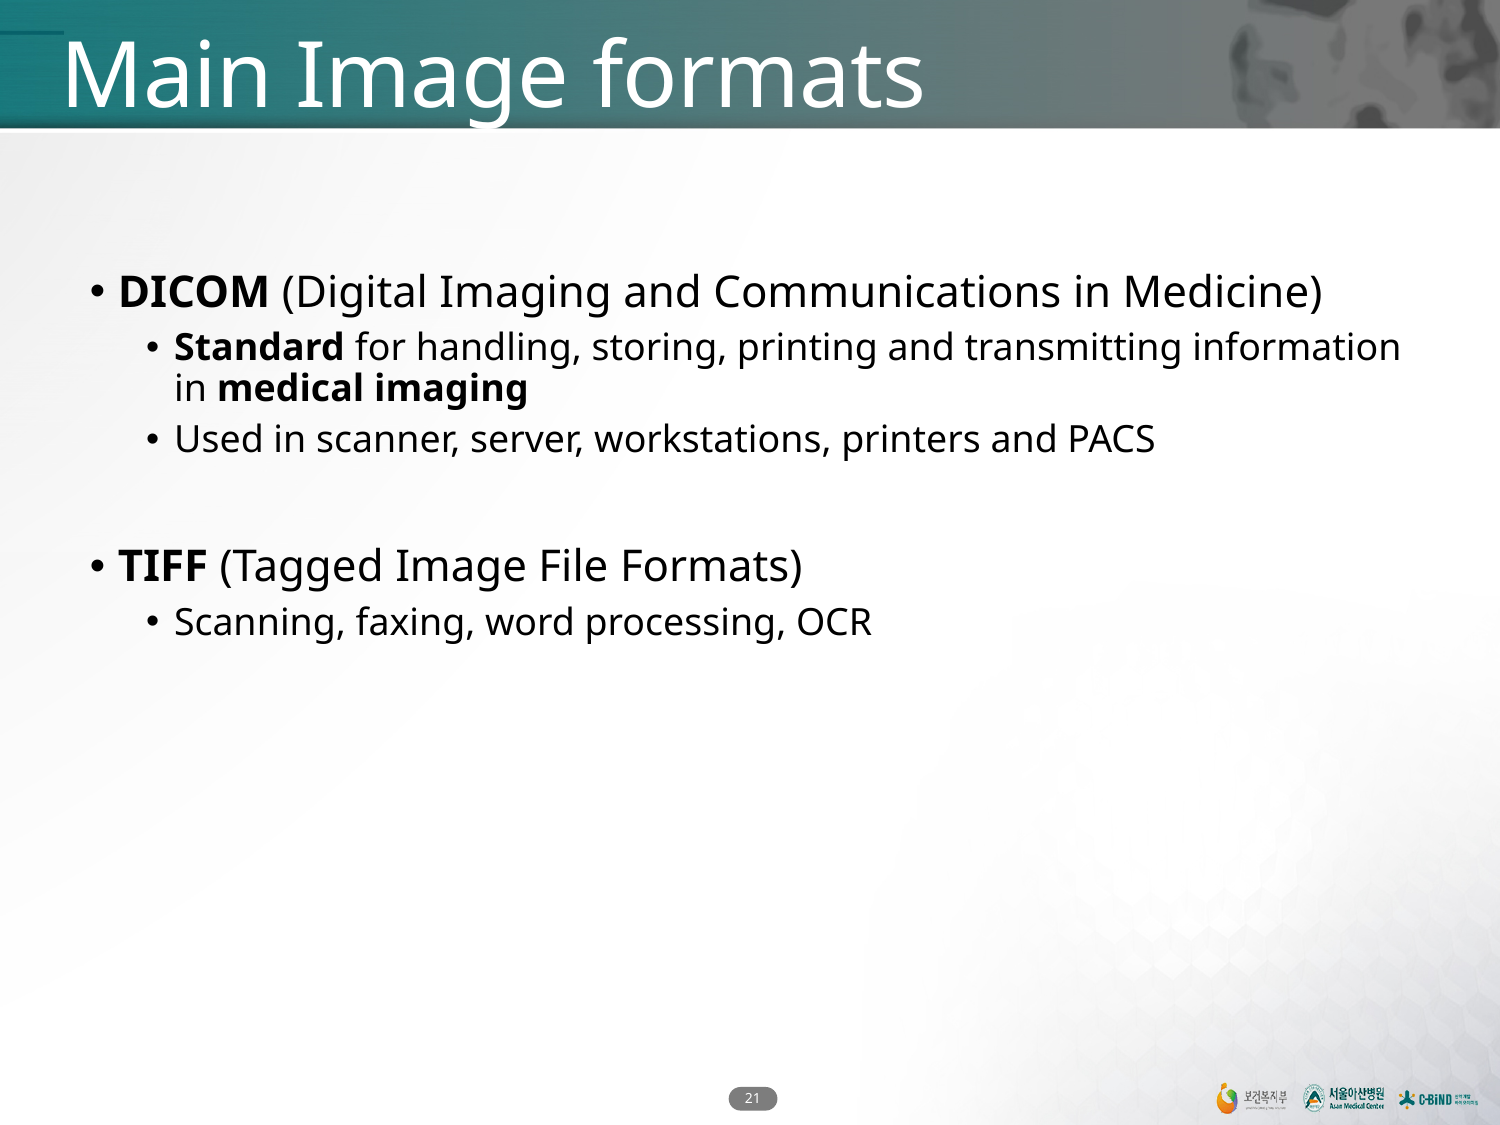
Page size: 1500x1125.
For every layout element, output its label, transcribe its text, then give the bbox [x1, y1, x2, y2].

picture [0, 0, 1500, 1125]
list DICOM (Digital Imaging and Communications in Medicine) Standard for handling, storing, printing and transmitting information in medical imaging Used in scanner, server, workstations, printers and PACS TIFF (Tagged Image File Formats) Scanning, faxing, word processing, OCR [75, 262, 1425, 1005]
title Main Image formats [60, 17, 1420, 126]
